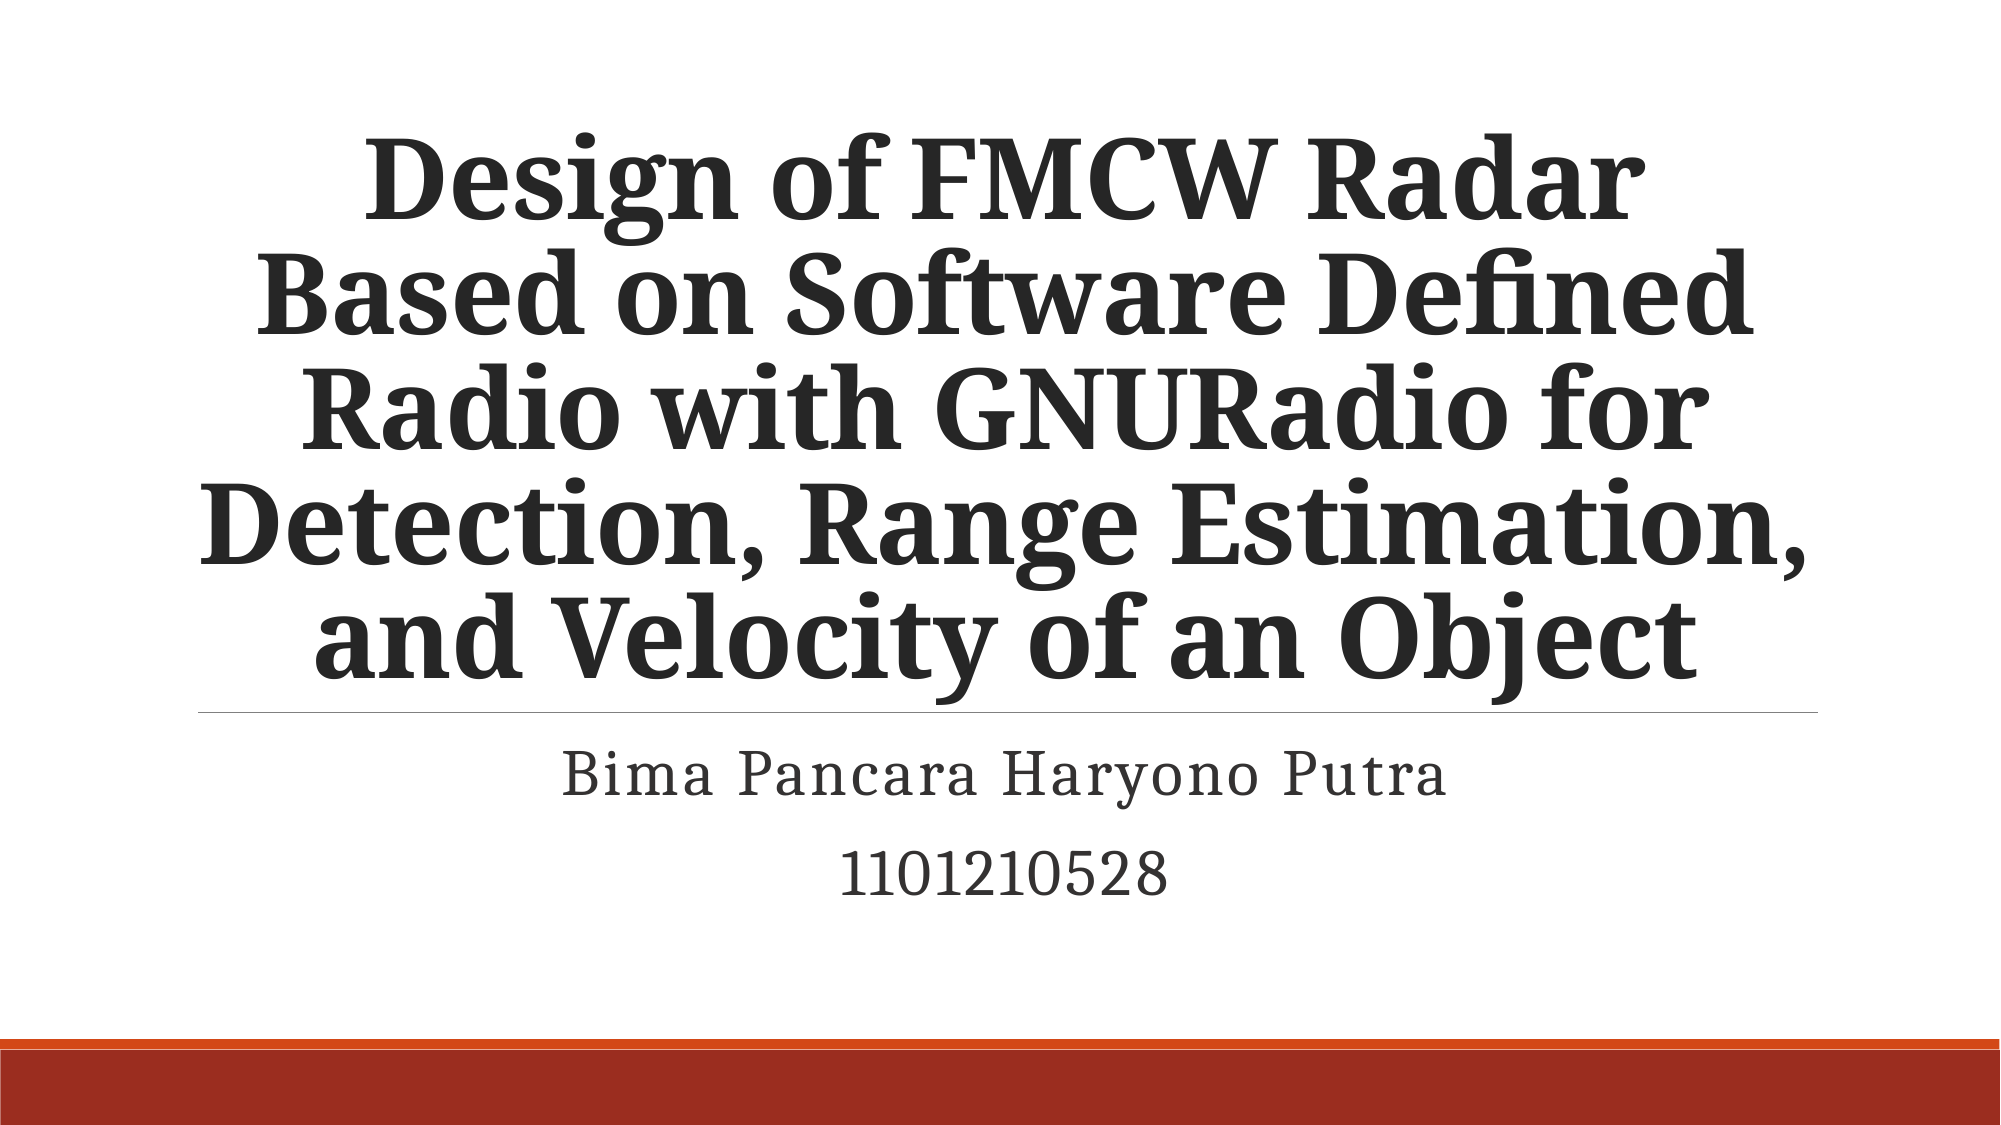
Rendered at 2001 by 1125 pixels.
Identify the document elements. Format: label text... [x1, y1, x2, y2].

subtitle Bima Pancara Haryono Putra 1101210528 [180, 730, 1831, 919]
title Design of FMCW Radar Based on Software Defined Radio with GNURadio for Detection, Range Estimation, and Velocity of an Object [180, 61, 1830, 710]
